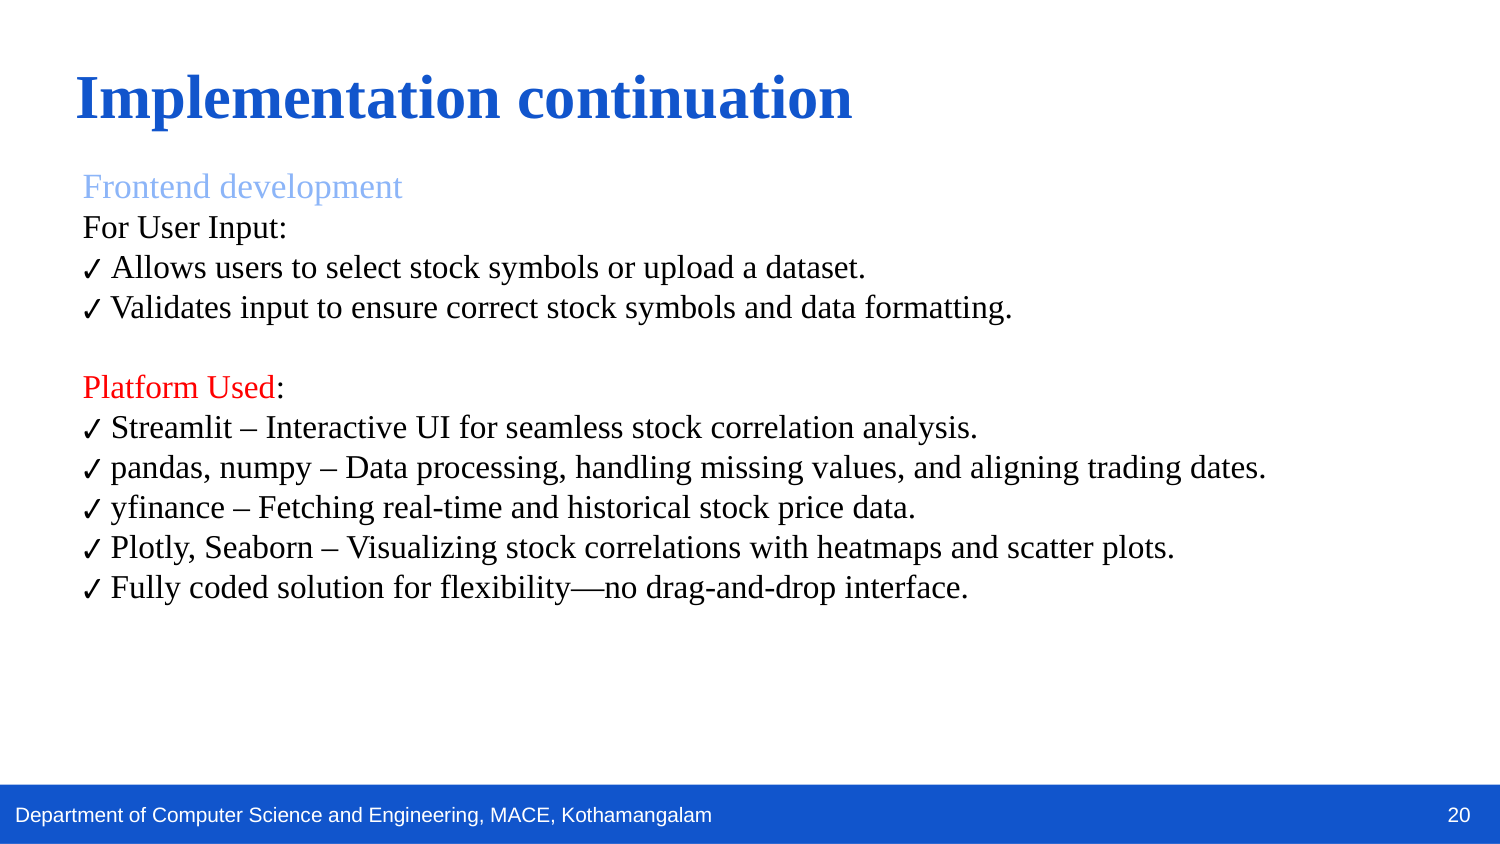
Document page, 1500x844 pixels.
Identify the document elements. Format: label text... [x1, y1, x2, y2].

text_box Frontend development For User Input: ✔ Allows users to select stock symbols or upload a dataset. ✔ Validates input to ensure correct stock symbols and data formatting. Platform Used: ✔ Streamlit – Interactive UI for seamless stock correlation analysis. ✔ pandas, numpy – Data processing, handling missing values, and aligning trading dates. ✔ yfinance – Fetching real-time and historical stock price data. ✔ Plotly, Seaborn – Visualizing stock correlations with heatmaps and scatter plots. ✔ Fully coded solution for flexibility—no drag-and-drop interface. [67, 126, 1442, 698]
slide_number 20 [1395, 781, 1486, 844]
text_box Implementation continuation [60, 40, 1006, 146]
